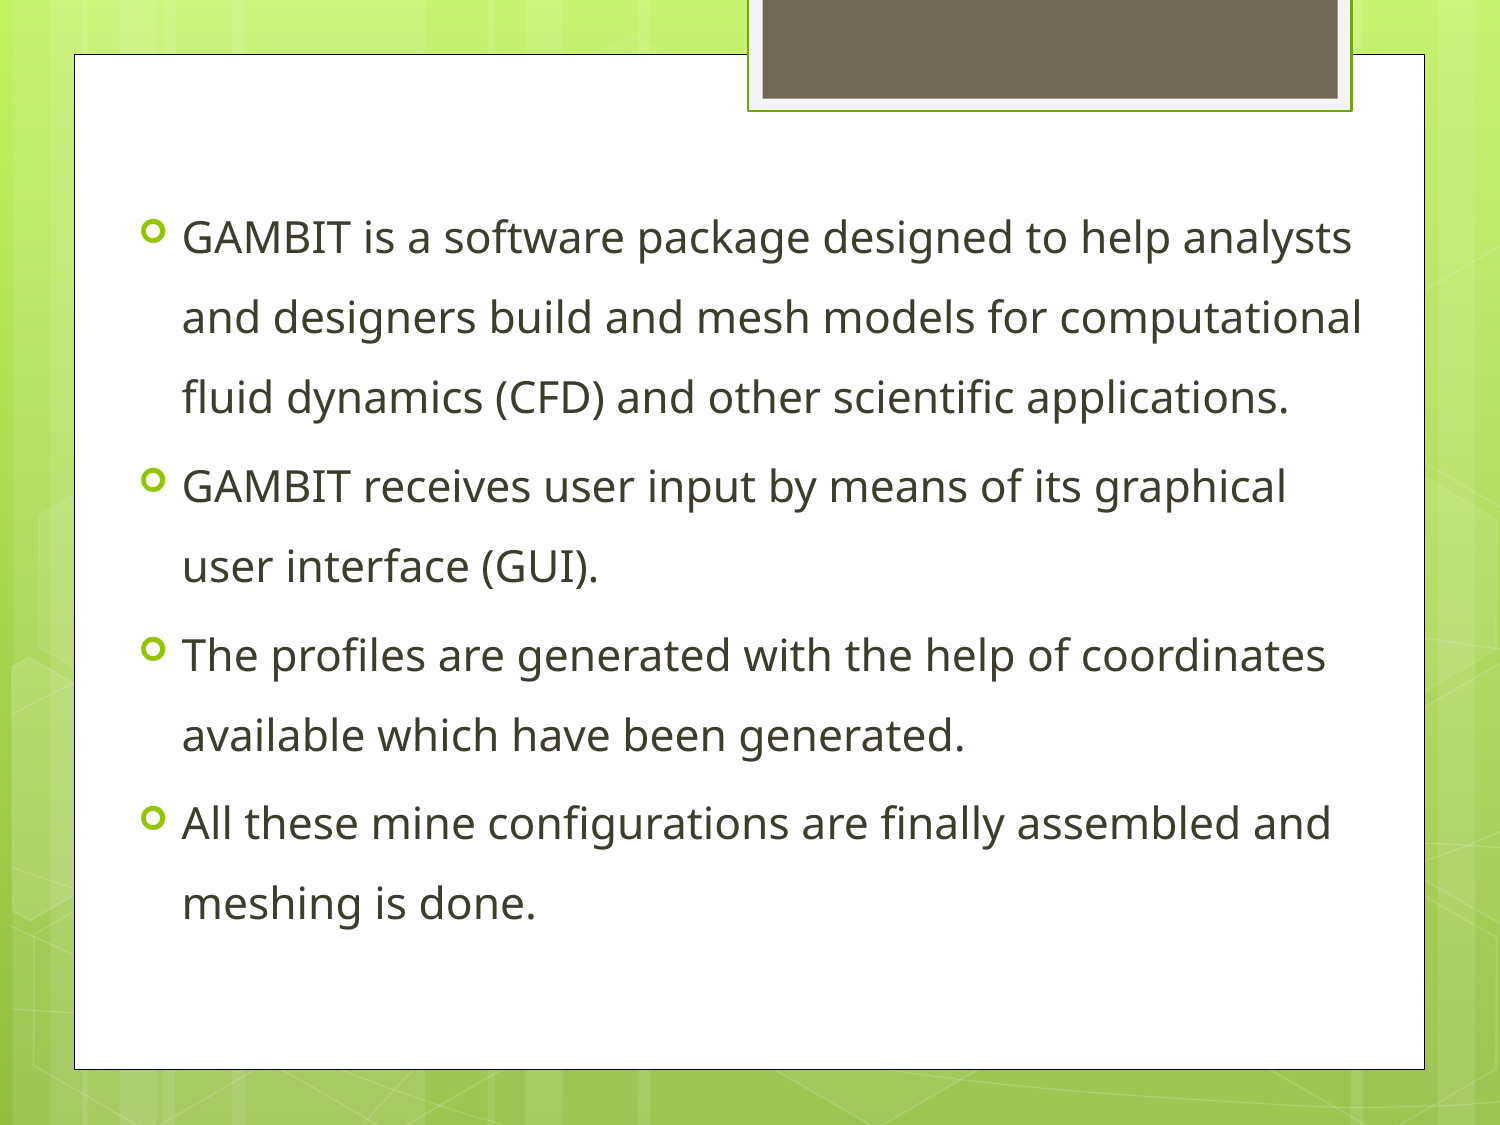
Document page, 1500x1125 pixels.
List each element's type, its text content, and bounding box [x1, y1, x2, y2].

list GAMBIT is a software package designed to help analysts and designers build and mesh models for computational fluid dynamics (CFD) and other scientific applications. GAMBIT receives user input by means of its graphical user interface (GUI). The profiles are generated with the help of coordinates available which have been generated. All these mine configurations are finally assembled and meshing is done. [112, 174, 1388, 963]
